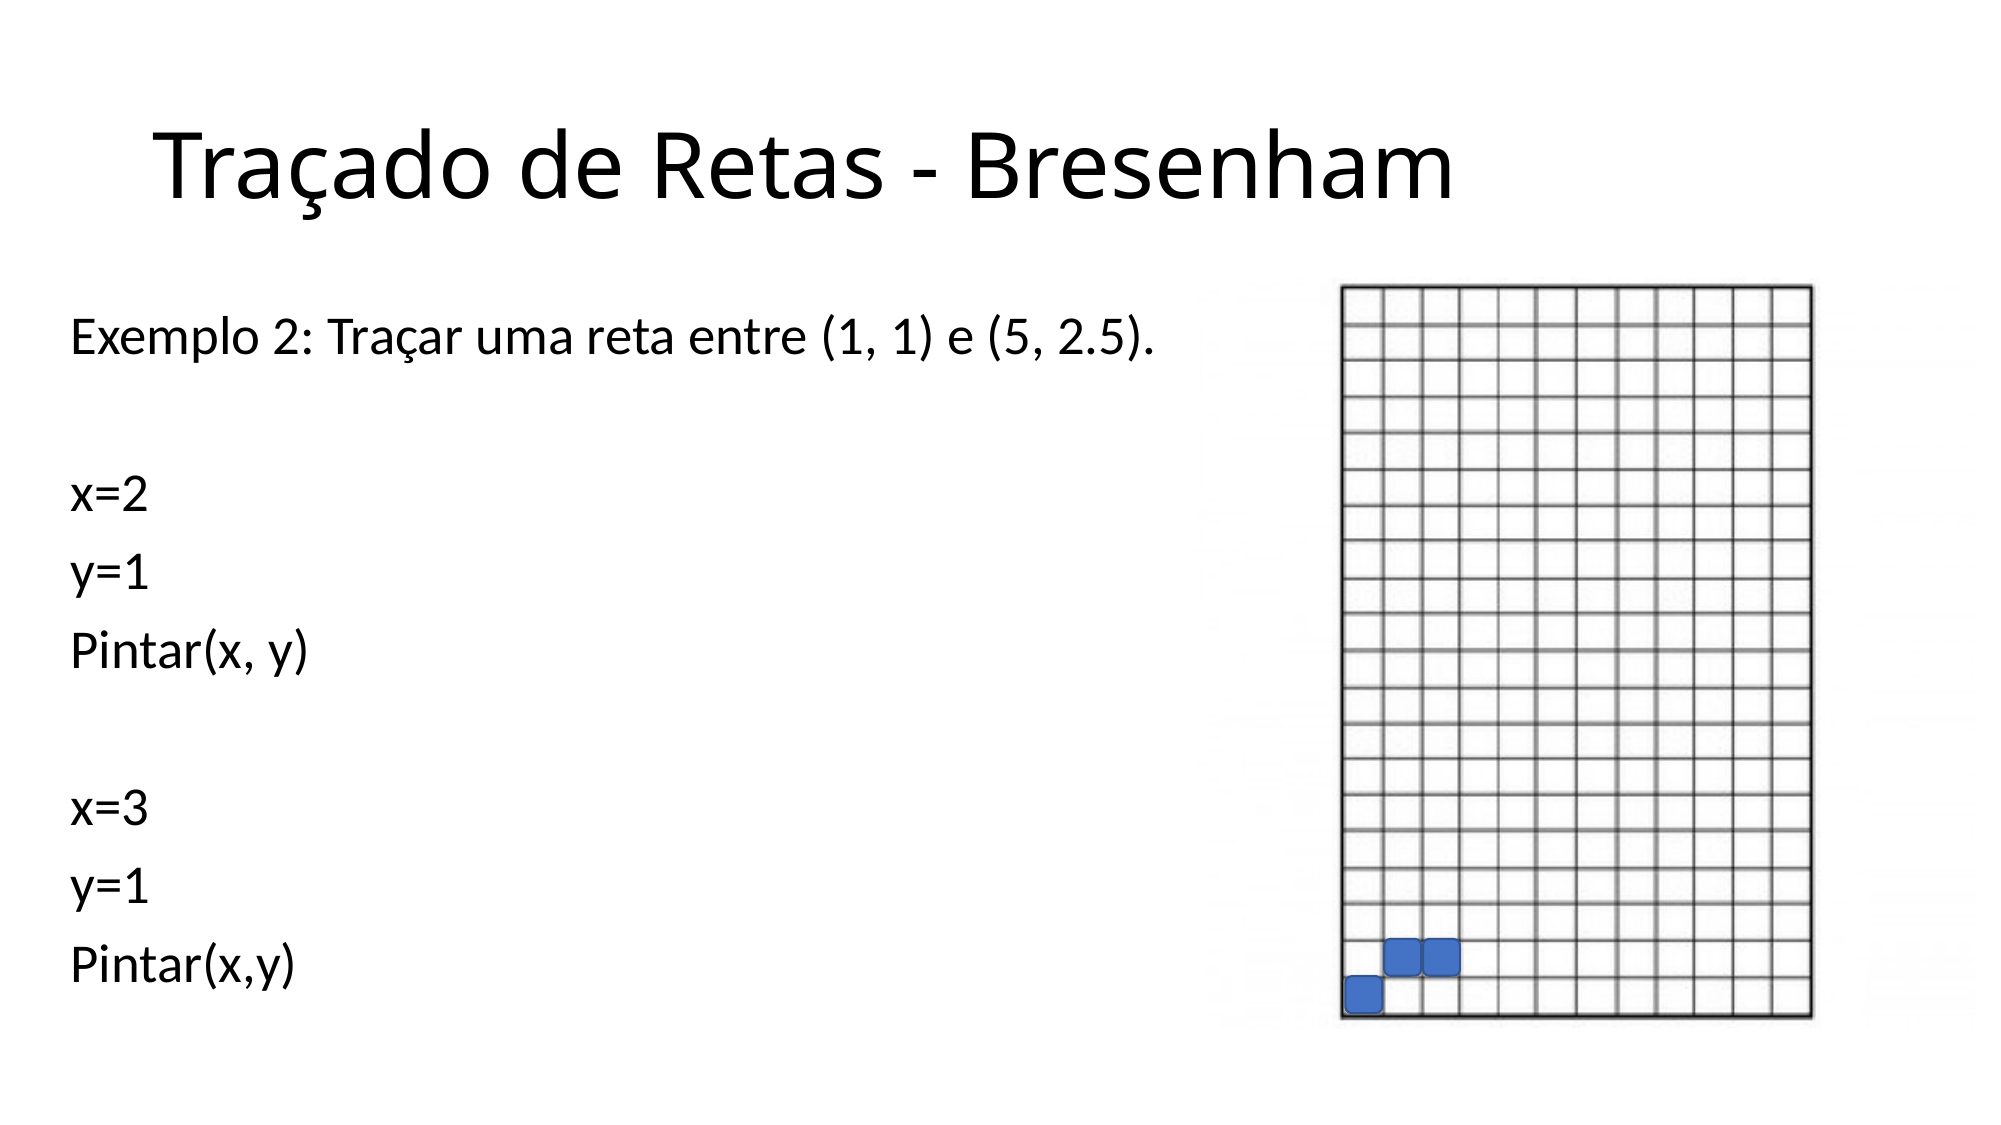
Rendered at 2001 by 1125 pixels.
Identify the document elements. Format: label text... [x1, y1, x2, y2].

title Traçado de Retas - Bresenham [137, 59, 1863, 278]
picture [1195, 265, 1978, 1047]
